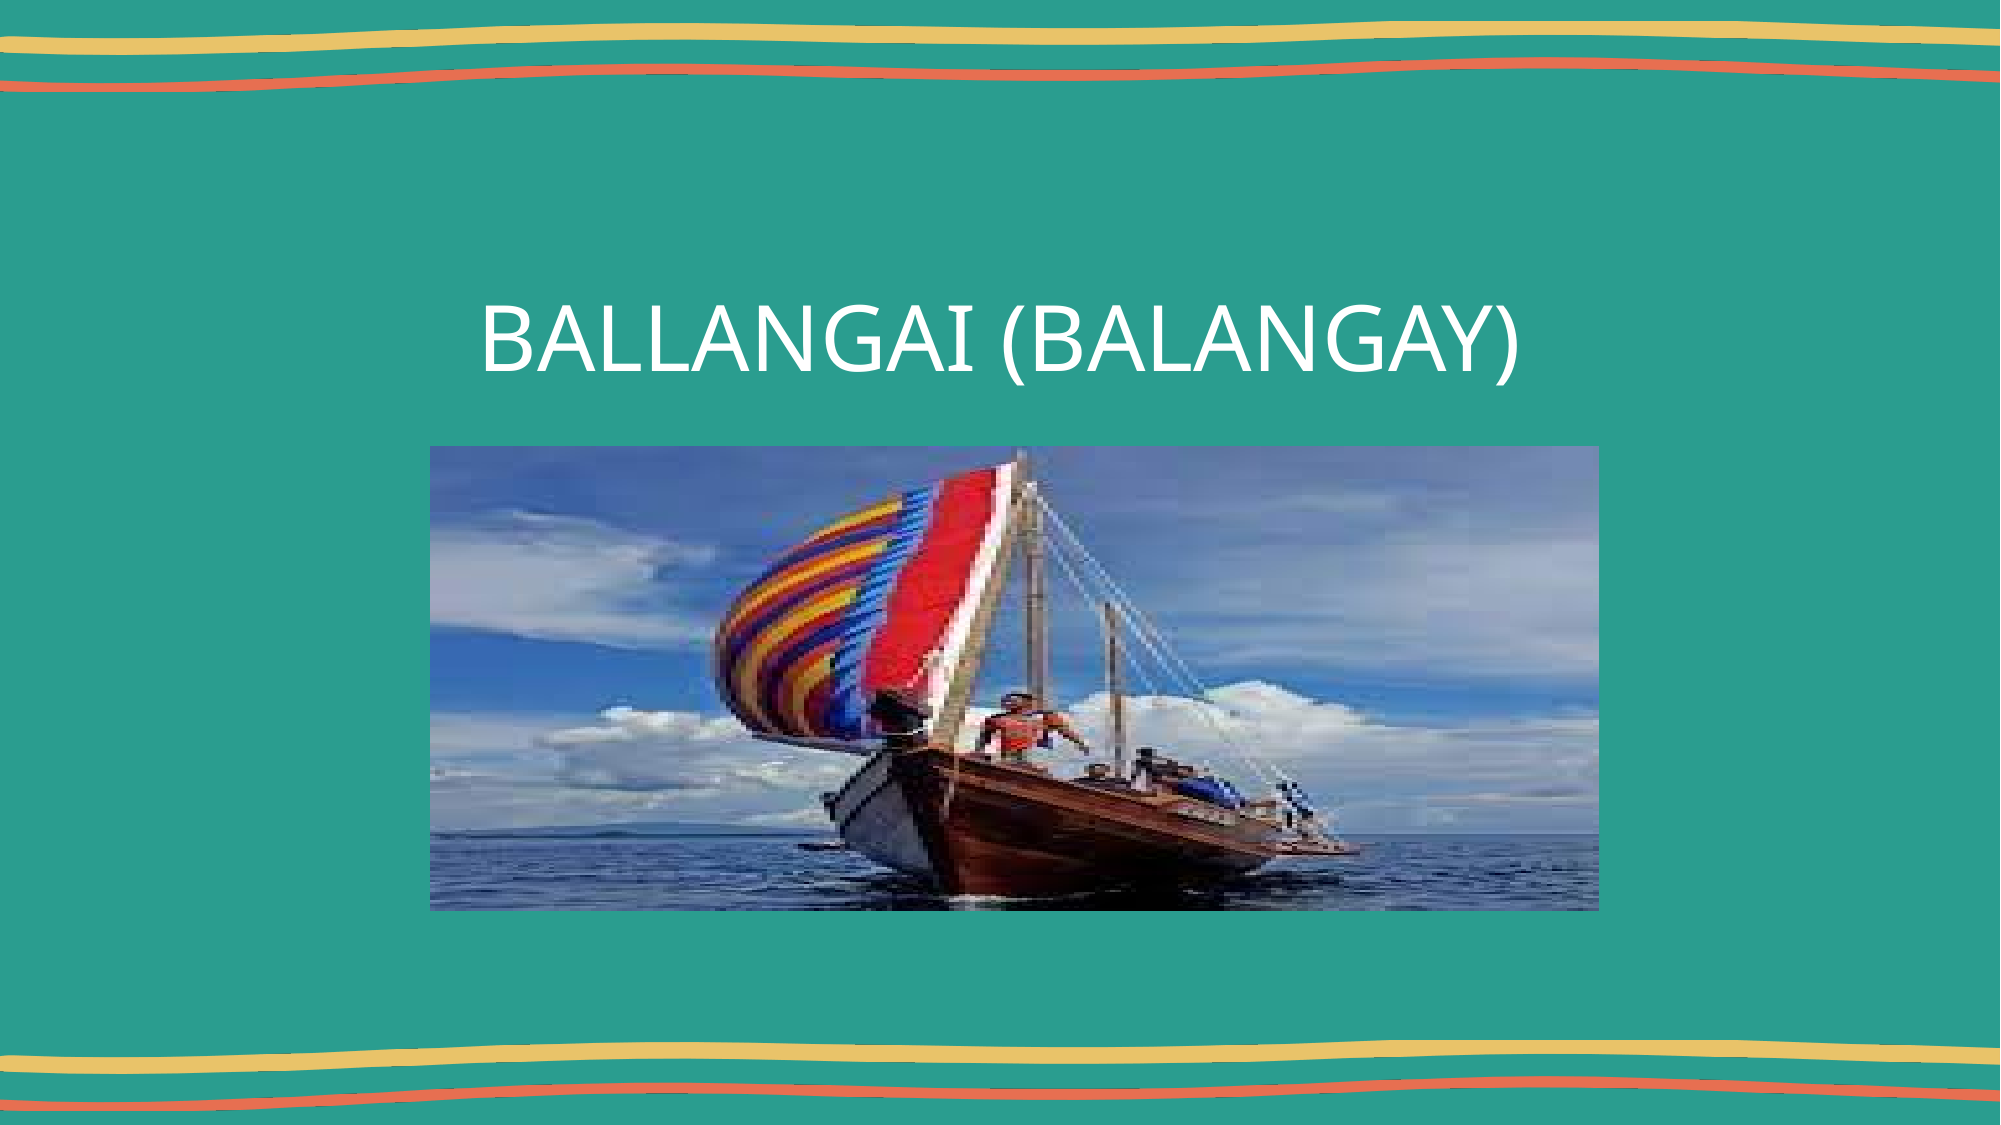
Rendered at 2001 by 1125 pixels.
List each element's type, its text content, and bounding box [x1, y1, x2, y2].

list BALLANGAI (BALANGAY) [360, 292, 1640, 515]
picture [430, 446, 1599, 911]
picture [0, 1040, 2000, 1111]
picture [0, 21, 2000, 92]
